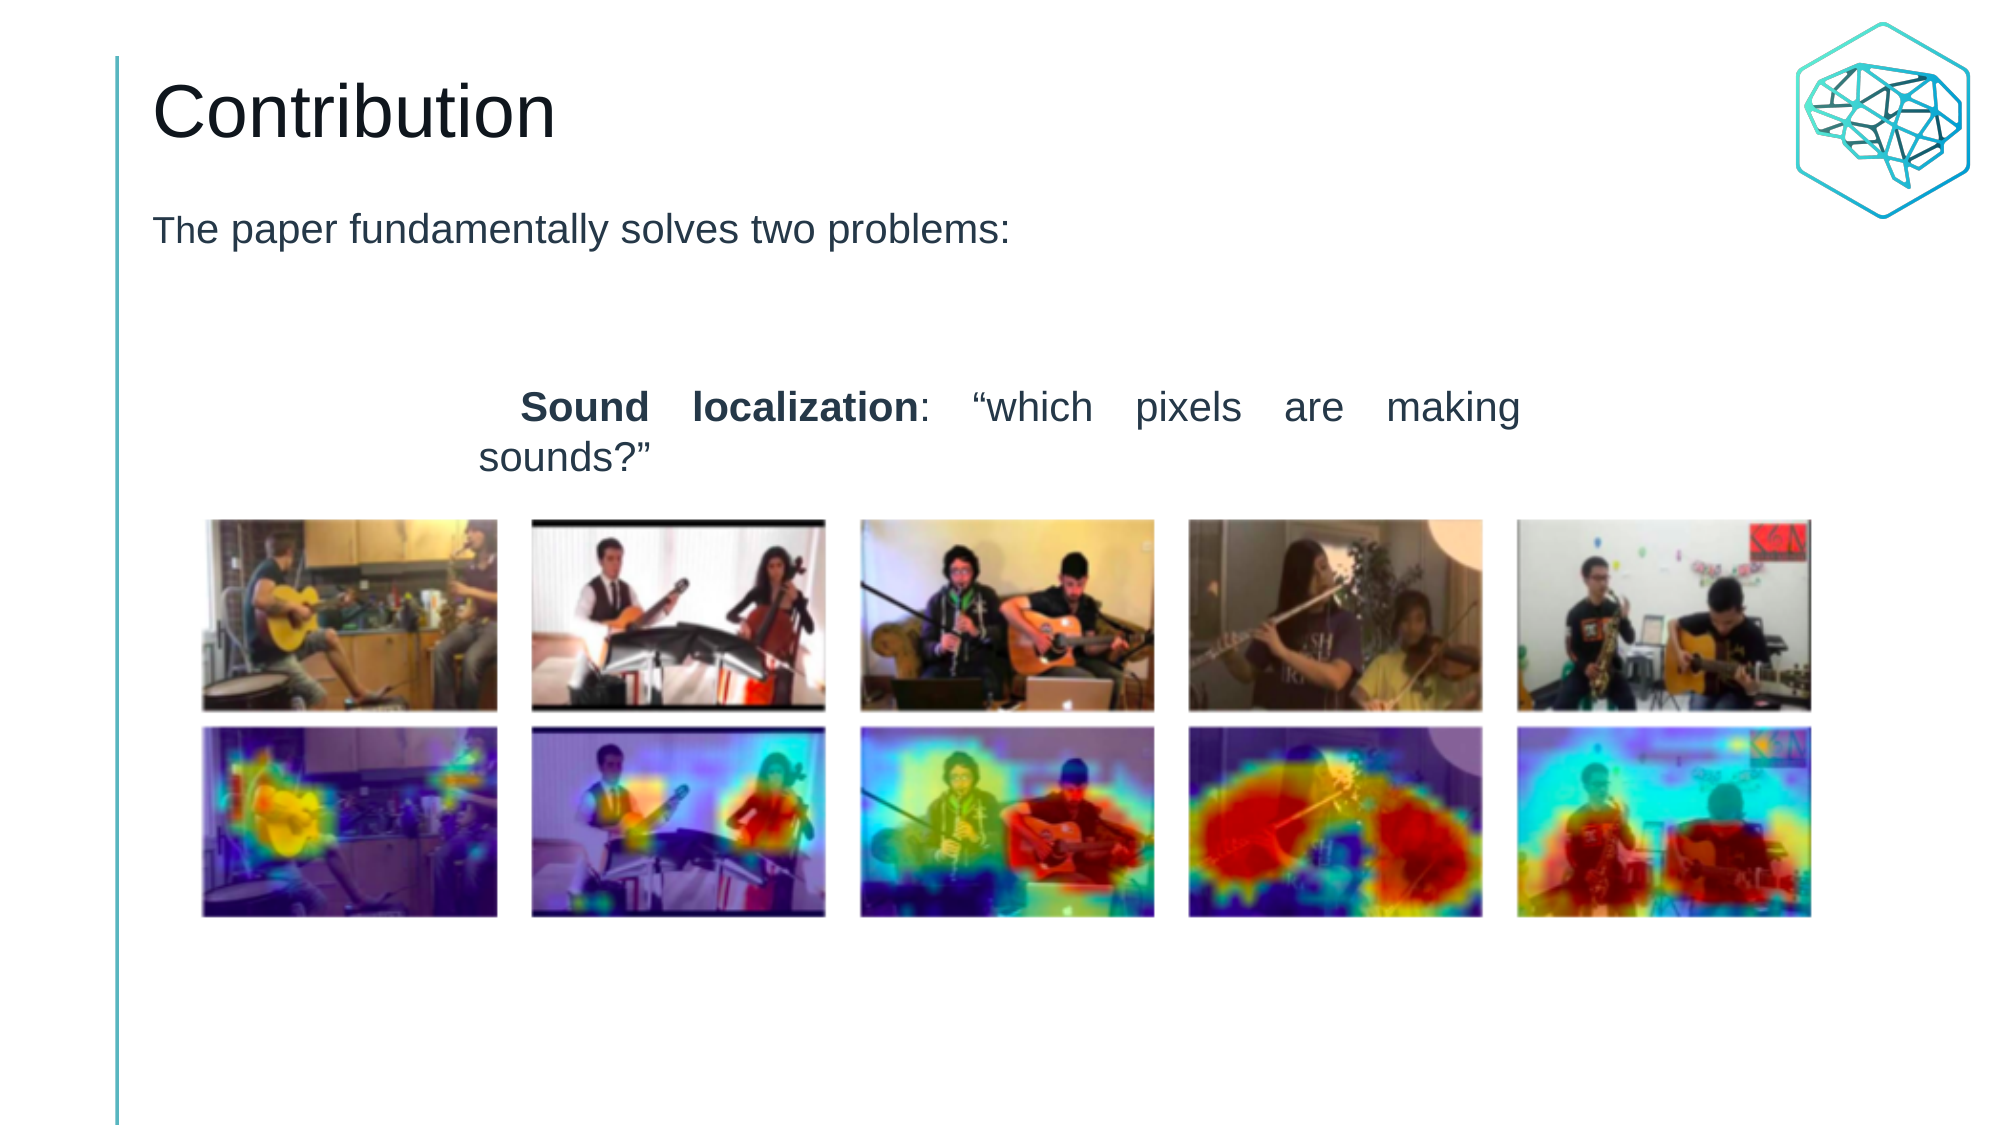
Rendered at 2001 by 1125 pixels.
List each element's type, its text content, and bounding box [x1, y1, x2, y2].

picture [1863, 22, 1982, 219]
picture [175, 498, 1825, 931]
list The paper fundamentally solves two problems: [137, 194, 1787, 275]
title Contribution [137, 4, 1863, 222]
text_box Sound localization: “which pixels are making sounds?” [463, 371, 1537, 452]
